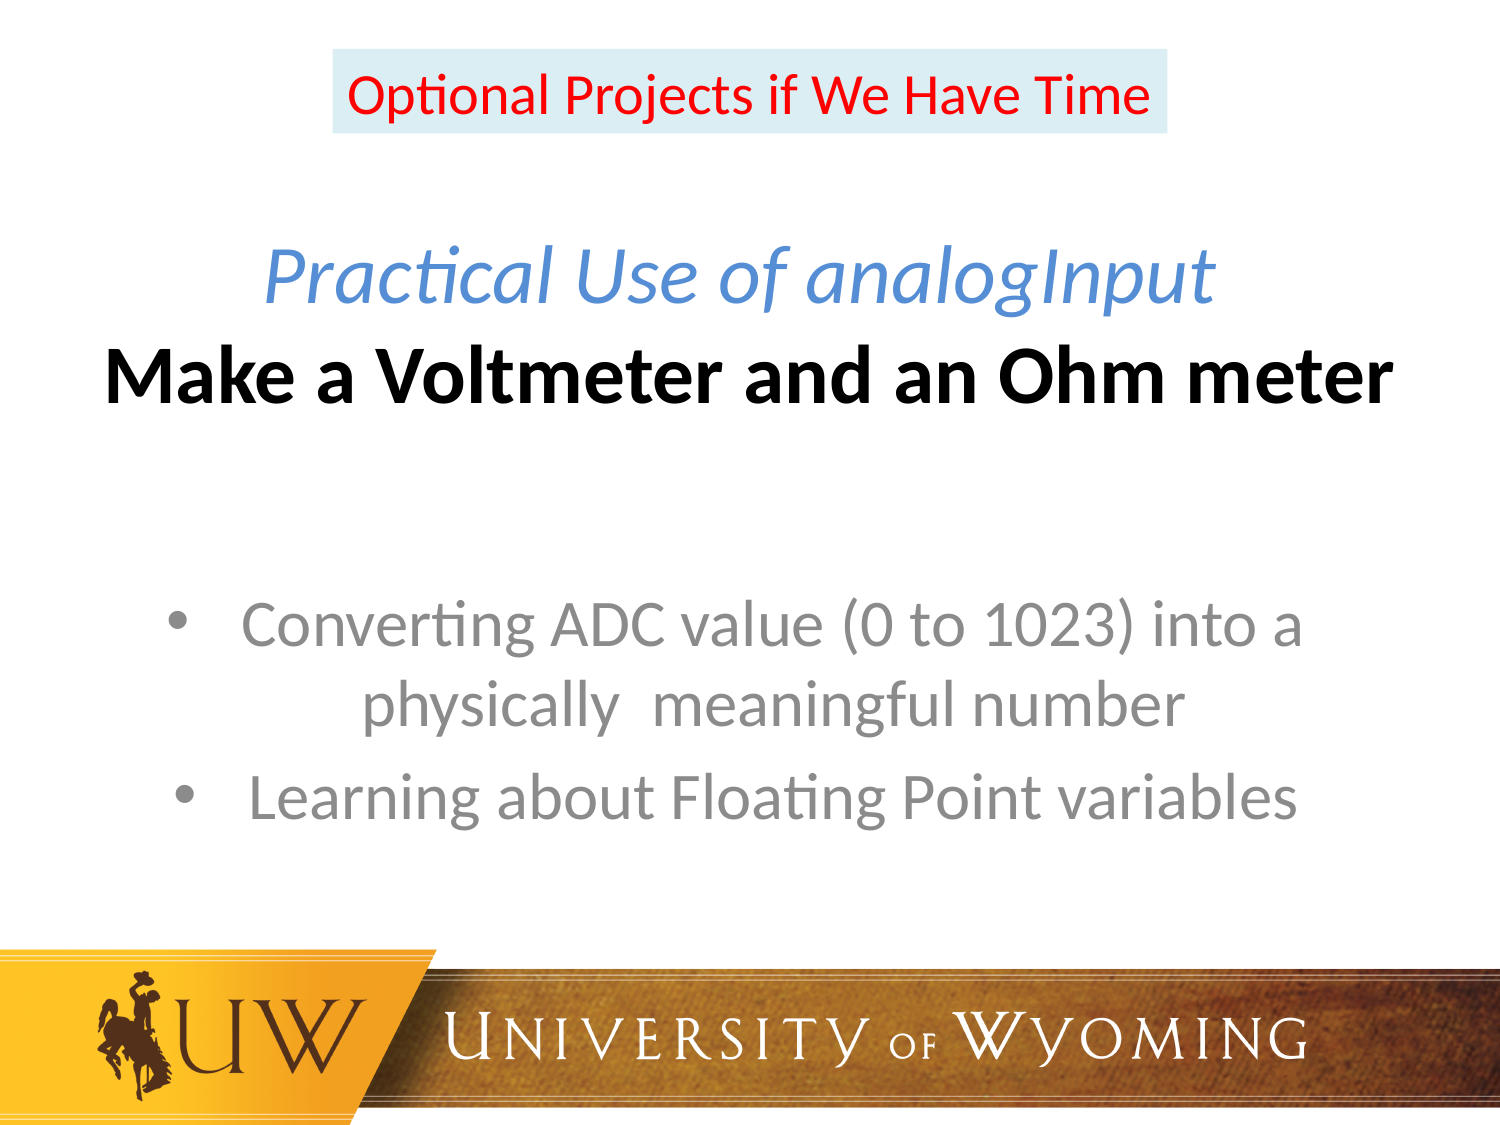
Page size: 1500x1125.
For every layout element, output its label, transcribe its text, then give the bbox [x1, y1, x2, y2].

title Practical Use of analogInput Make a Voltmeter and an Ohm meter [75, 200, 1425, 442]
text_box Optional Projects if We Have Time [332, 48, 1168, 134]
picture [0, 929, 1500, 1125]
subtitle Converting ADC value (0 to 1023) into a physically meaningful number Learning about Floating Point variables [61, 571, 1412, 860]
